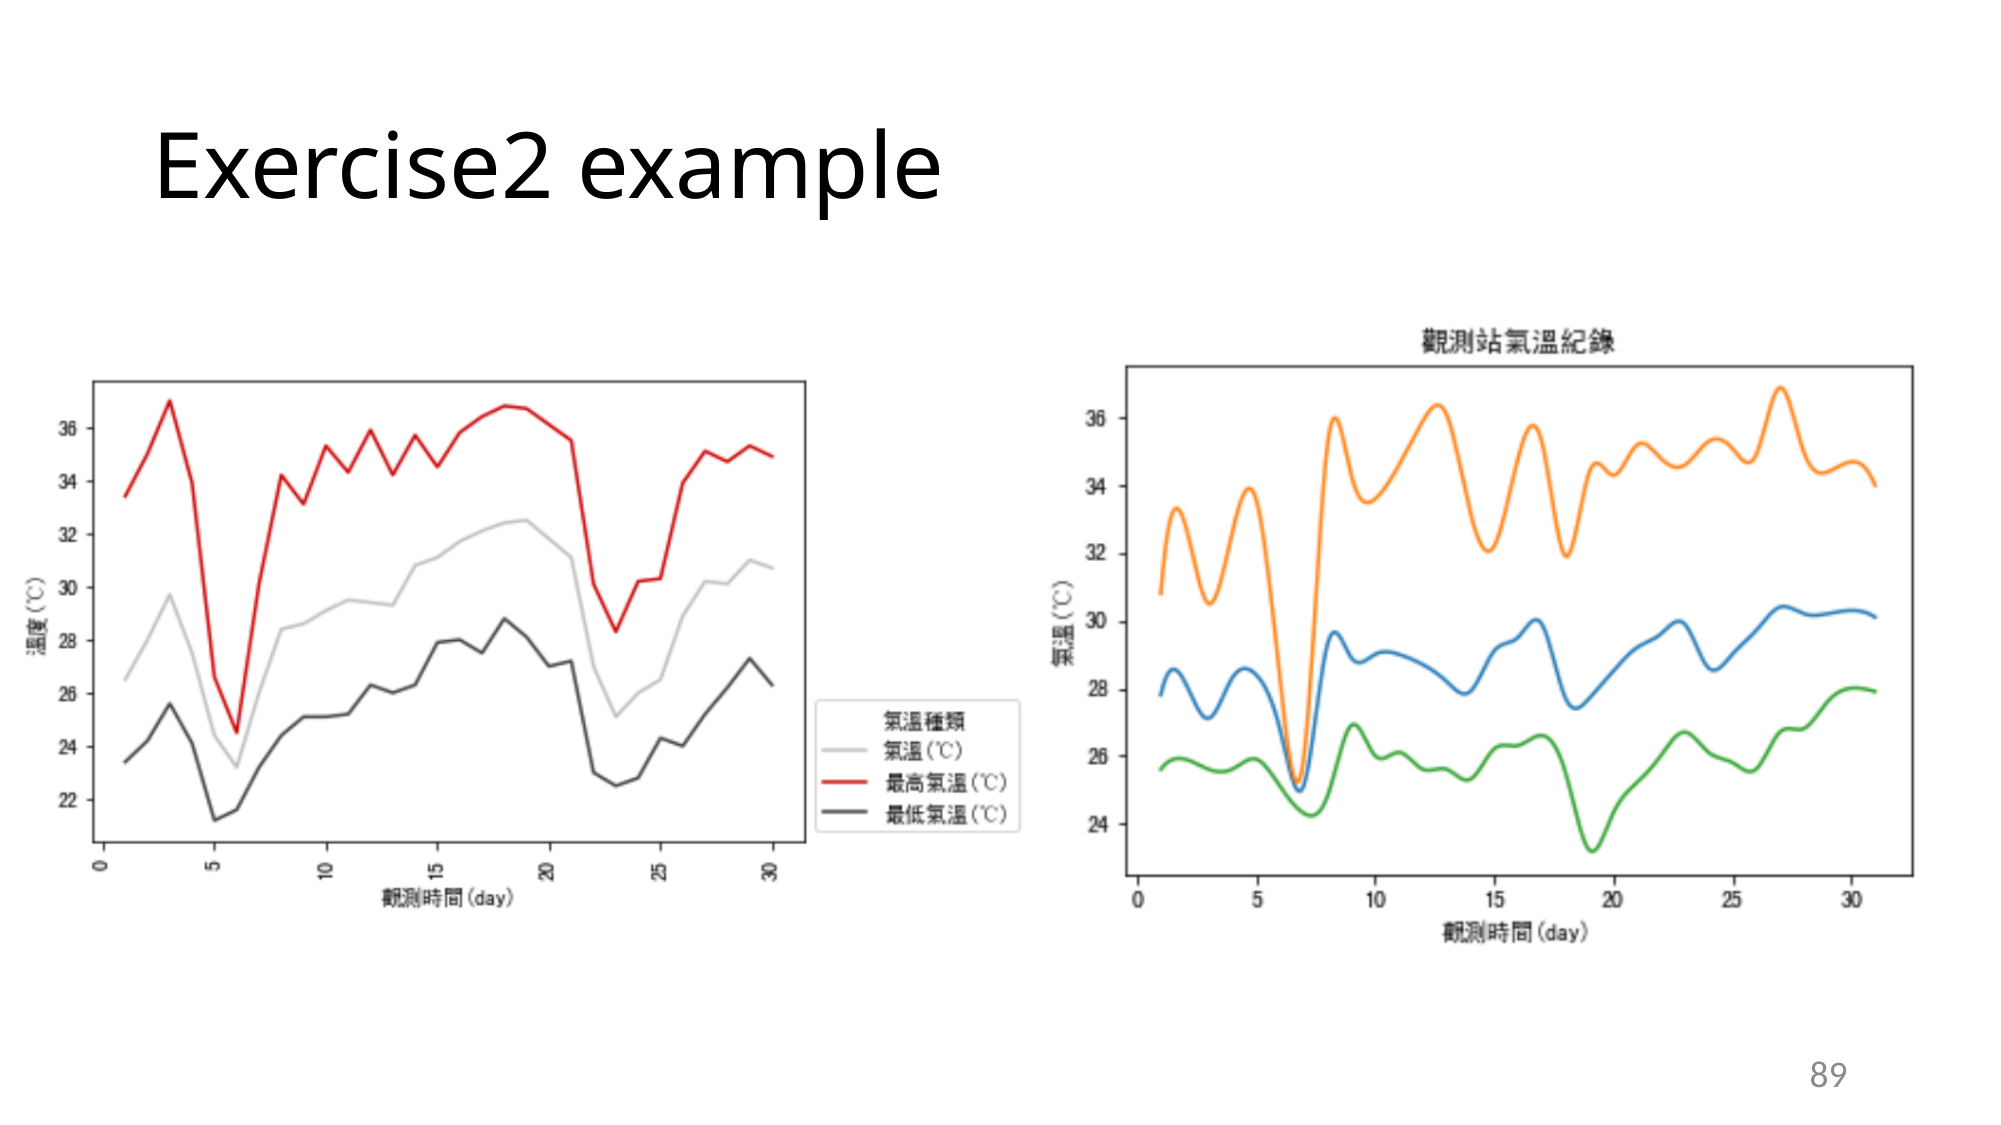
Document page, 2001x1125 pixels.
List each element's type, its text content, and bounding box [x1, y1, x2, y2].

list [15, 351, 1036, 921]
title Exercise2 example [137, 59, 1863, 278]
picture [1035, 309, 1947, 963]
slide_number 89 [1412, 1042, 1863, 1103]
